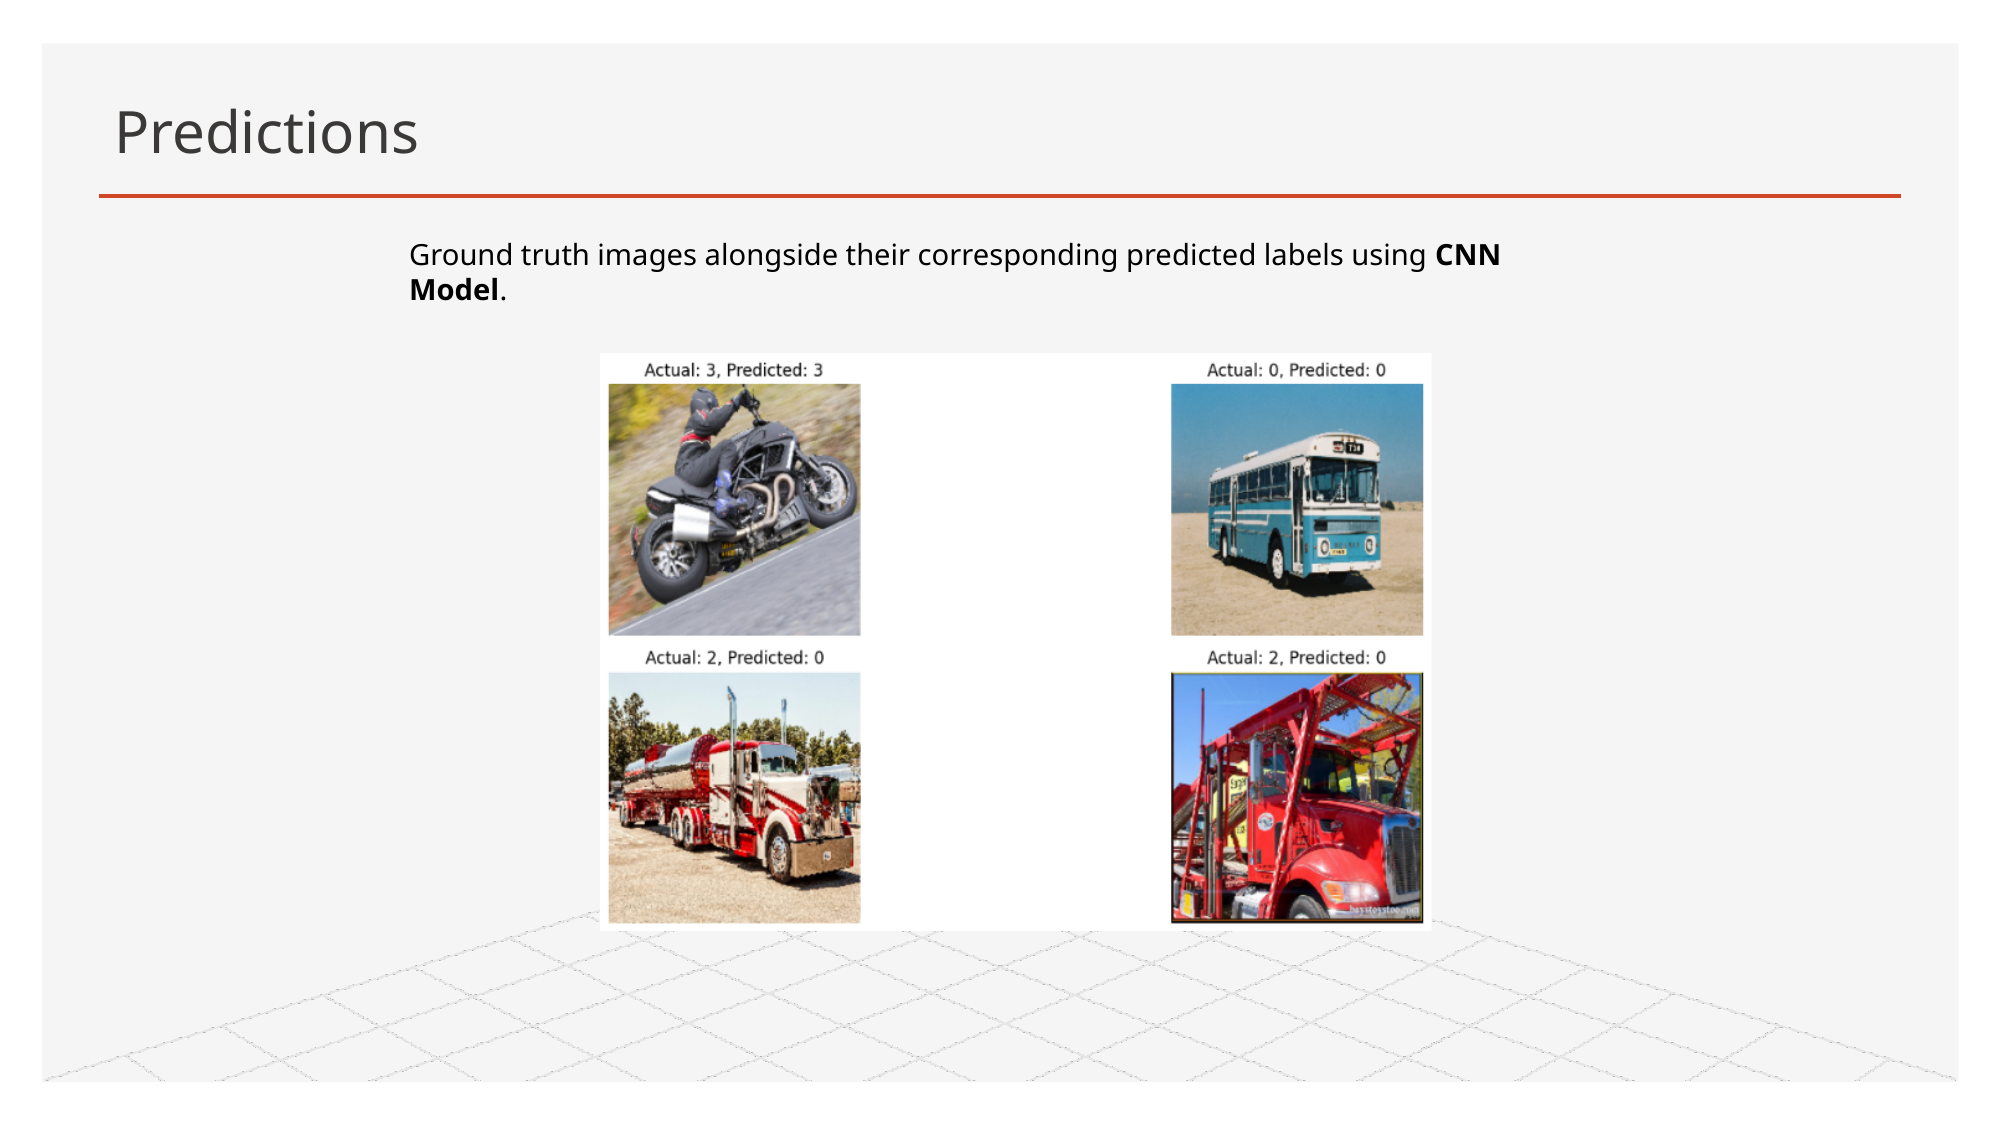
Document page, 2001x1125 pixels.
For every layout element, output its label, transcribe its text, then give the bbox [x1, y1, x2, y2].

title Predictions [99, 73, 1901, 197]
picture [44, 353, 1956, 1081]
text_box Ground truth images alongside their corresponding predicted labels using CNN Model. [394, 229, 1606, 314]
